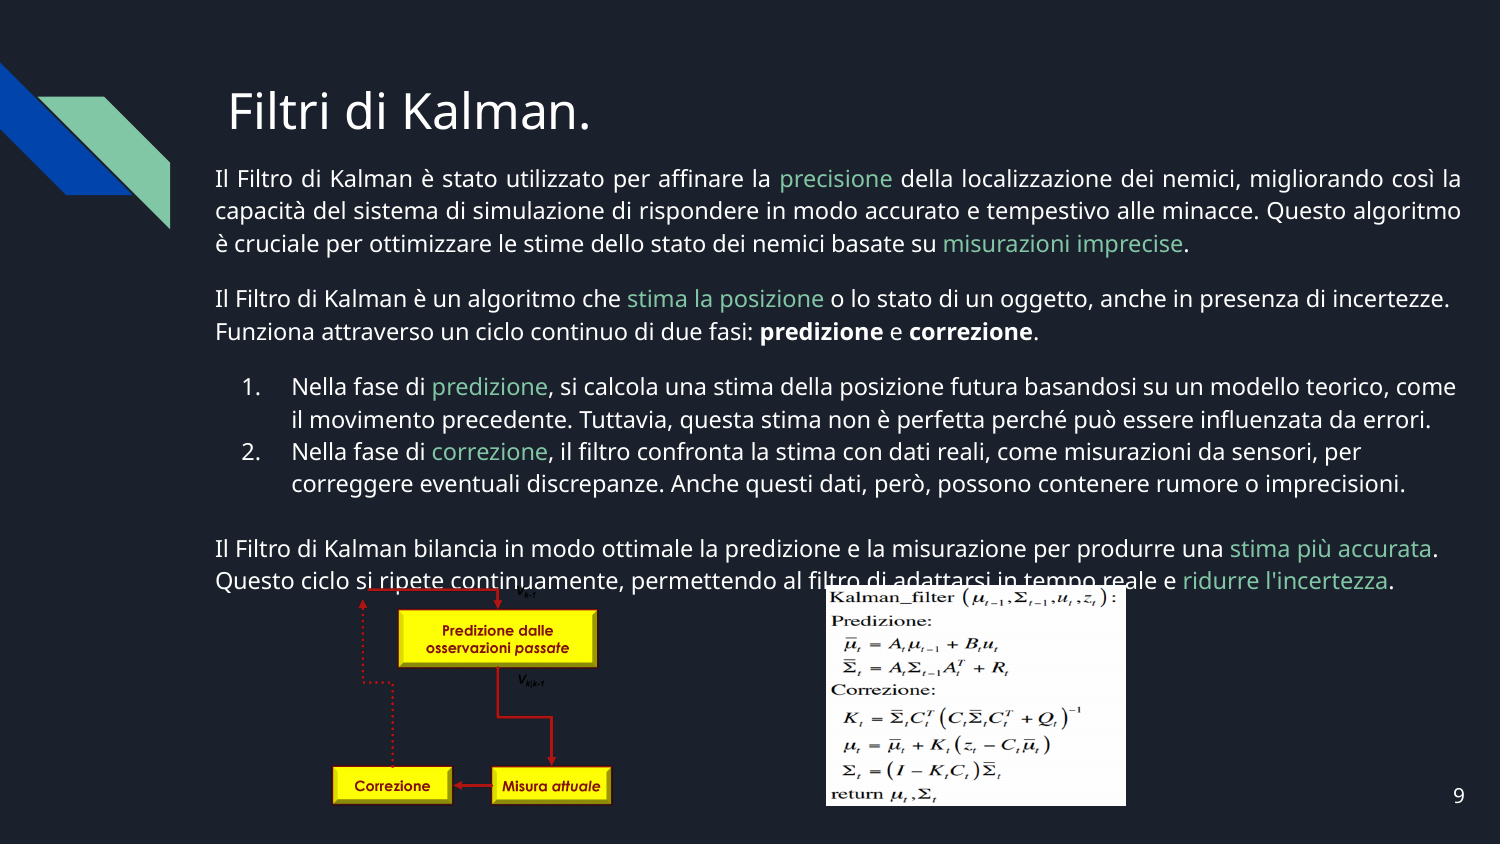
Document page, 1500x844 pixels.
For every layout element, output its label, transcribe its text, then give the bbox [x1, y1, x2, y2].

title Filtri di Kalman. [212, 64, 1368, 144]
picture [331, 579, 614, 806]
slide_number ‹#› [1389, 764, 1480, 830]
list Il Filtro di Kalman è stato utilizzato per affinare la precisione della localizzazione dei nemici, migliorando così la capacità del sistema di simulazione di rispondere in modo accurato e tempestivo alle minacce. Questo algoritmo è cruciale per ottimizzare le stime dello stato dei nemici basate su misurazioni imprecise. Il Filtro di Kalman è un algoritmo che stima la posizione o lo stato di un oggetto, anche in presenza di incertezze. Funziona attraverso un ciclo continuo di due fasi: predizione e correzione. Nella fase di predizione, si calcola una stima della posizione futura basandosi su un modello teorico, come il movimento precedente. Tuttavia, questa stima non è perfetta perché può essere influenzata da errori. Nella fase di correzione, il filtro confronta la stima con dati reali, come misurazioni da sensori, per correggere eventuali discrepanze. Anche questi dati, però, possono contenere rumore o imprecisioni. Il Filtro di Kalman bilancia in modo ottimale la predizione e la misurazione per produrre una stima più accurata. Questo ciclo si ripete continuamente, permettendo al filtro di adattarsi in tempo reale e ridurre l'incertezza. [200, 144, 1477, 623]
picture [826, 584, 1126, 806]
